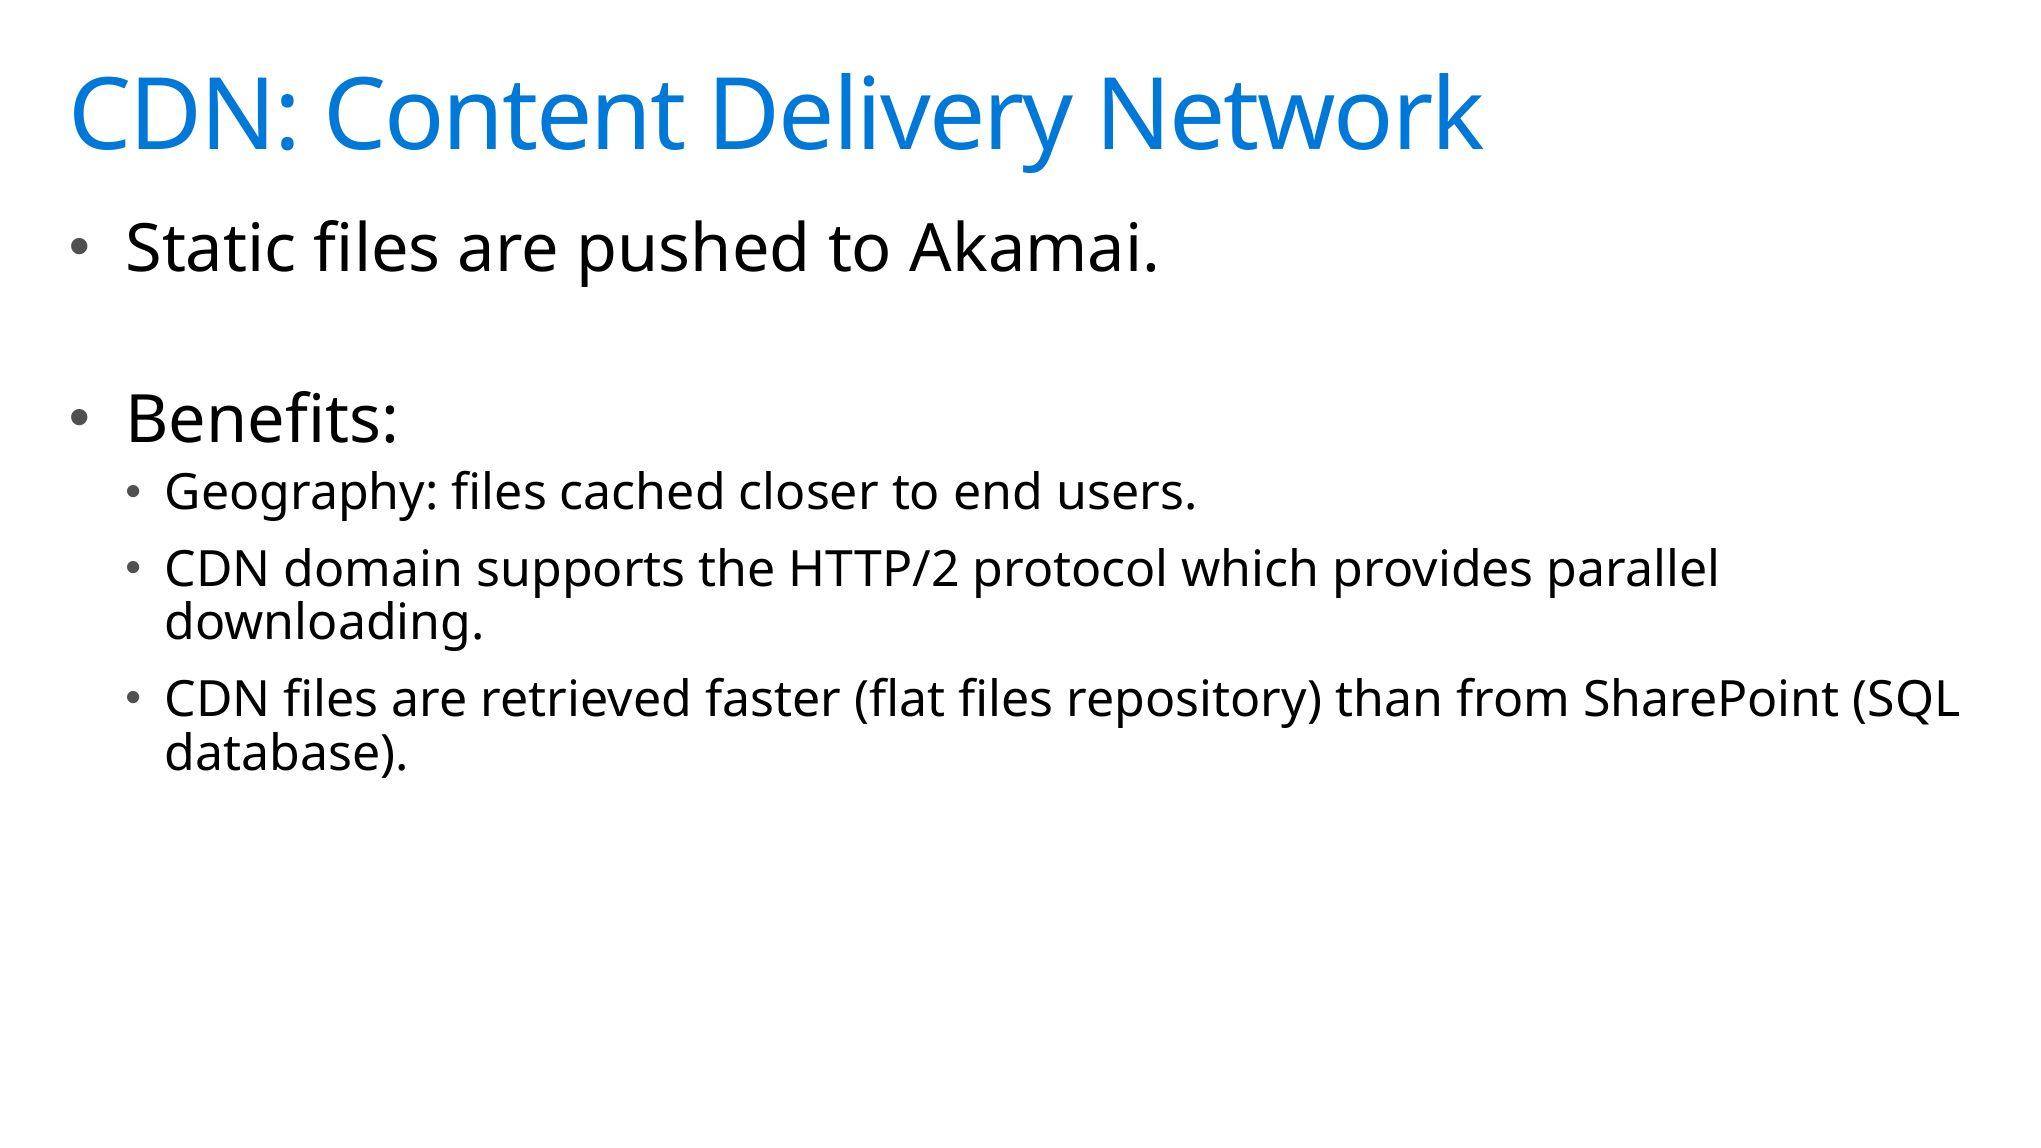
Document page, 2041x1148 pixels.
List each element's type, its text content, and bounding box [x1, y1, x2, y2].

list Static files are pushed to Akamai. Benefits: Geography: files cached closer to end users. CDN domain supports the HTTP/2 protocol which provides parallel downloading. CDN files are retrieved faster (flat files repository) than from SharePoint (SQL database). [45, 198, 1996, 861]
title CDN: Content Delivery Network [45, 48, 1996, 198]
